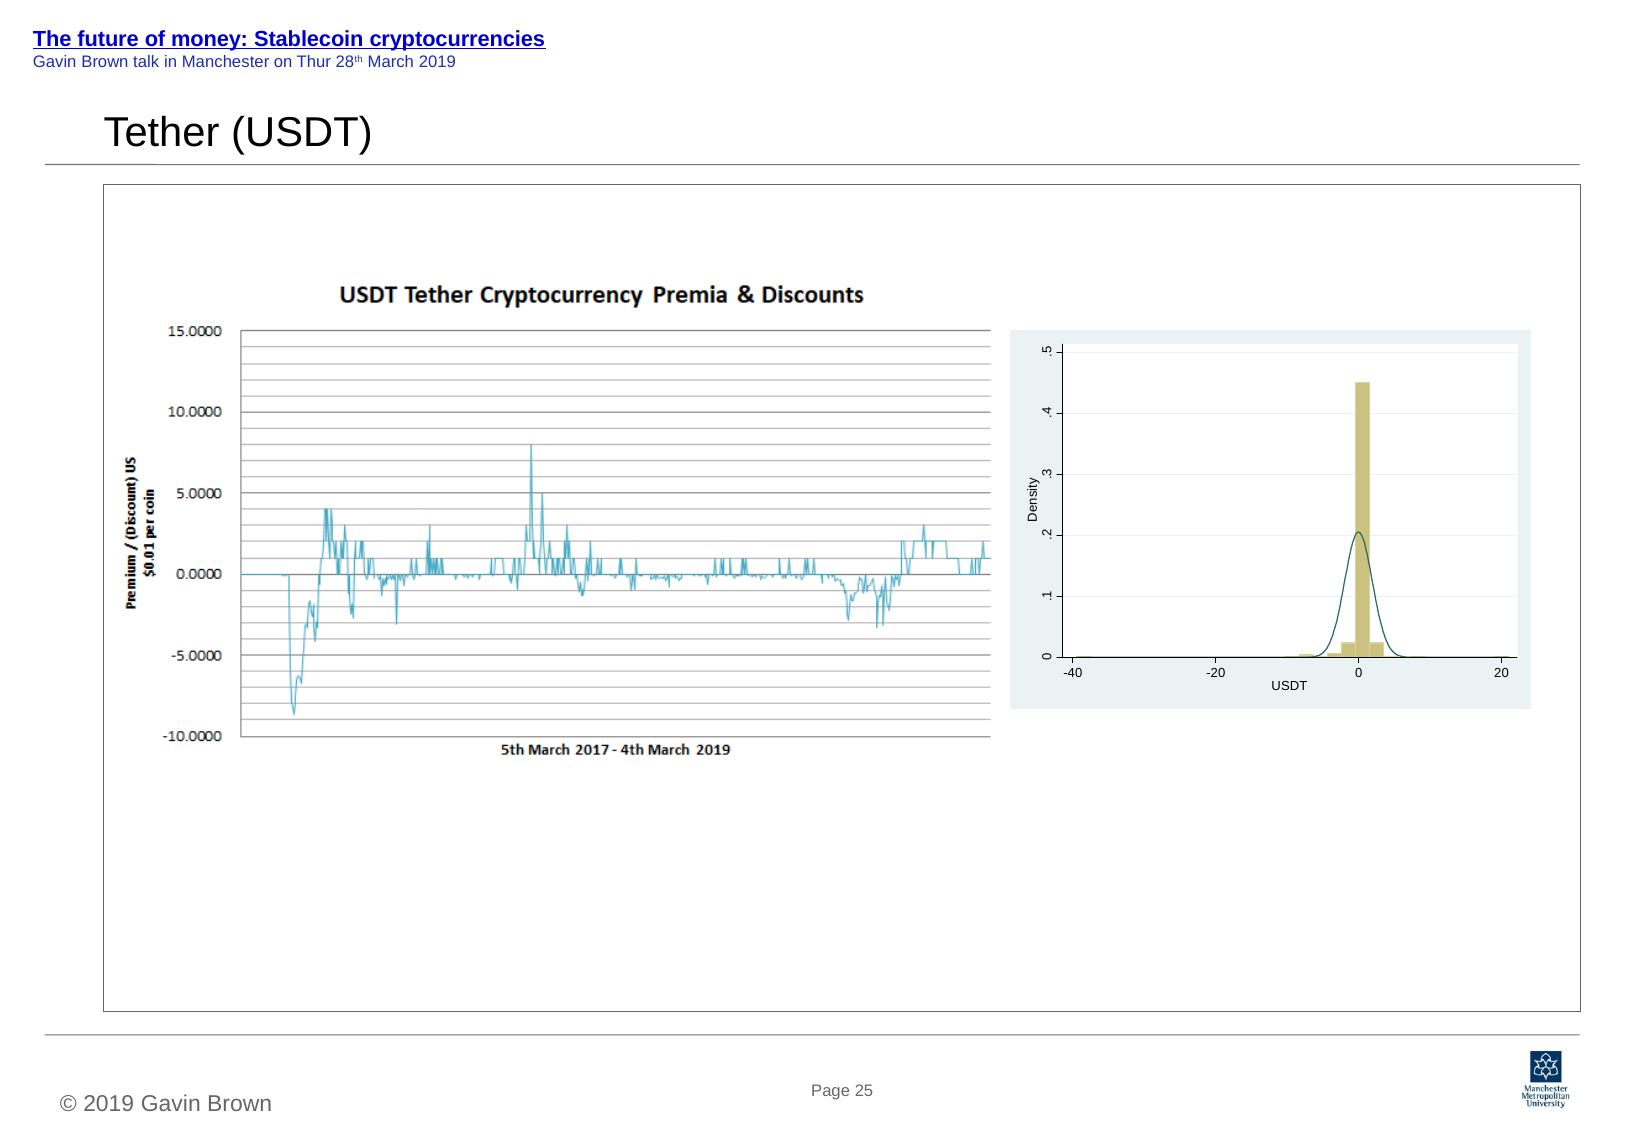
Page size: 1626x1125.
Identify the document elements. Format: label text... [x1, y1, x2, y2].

footer © 2019 Gavin Brown [44, 1081, 494, 1125]
text_box The future of money: Stablecoin cryptocurrencies Gavin Brown talk in Manchester on Thur 28th March 2019 [32, 24, 1510, 79]
text_box [103, 184, 1581, 1012]
picture [111, 278, 1535, 761]
picture [1508, 1041, 1580, 1113]
title Tether (USDT) [103, 55, 1581, 163]
